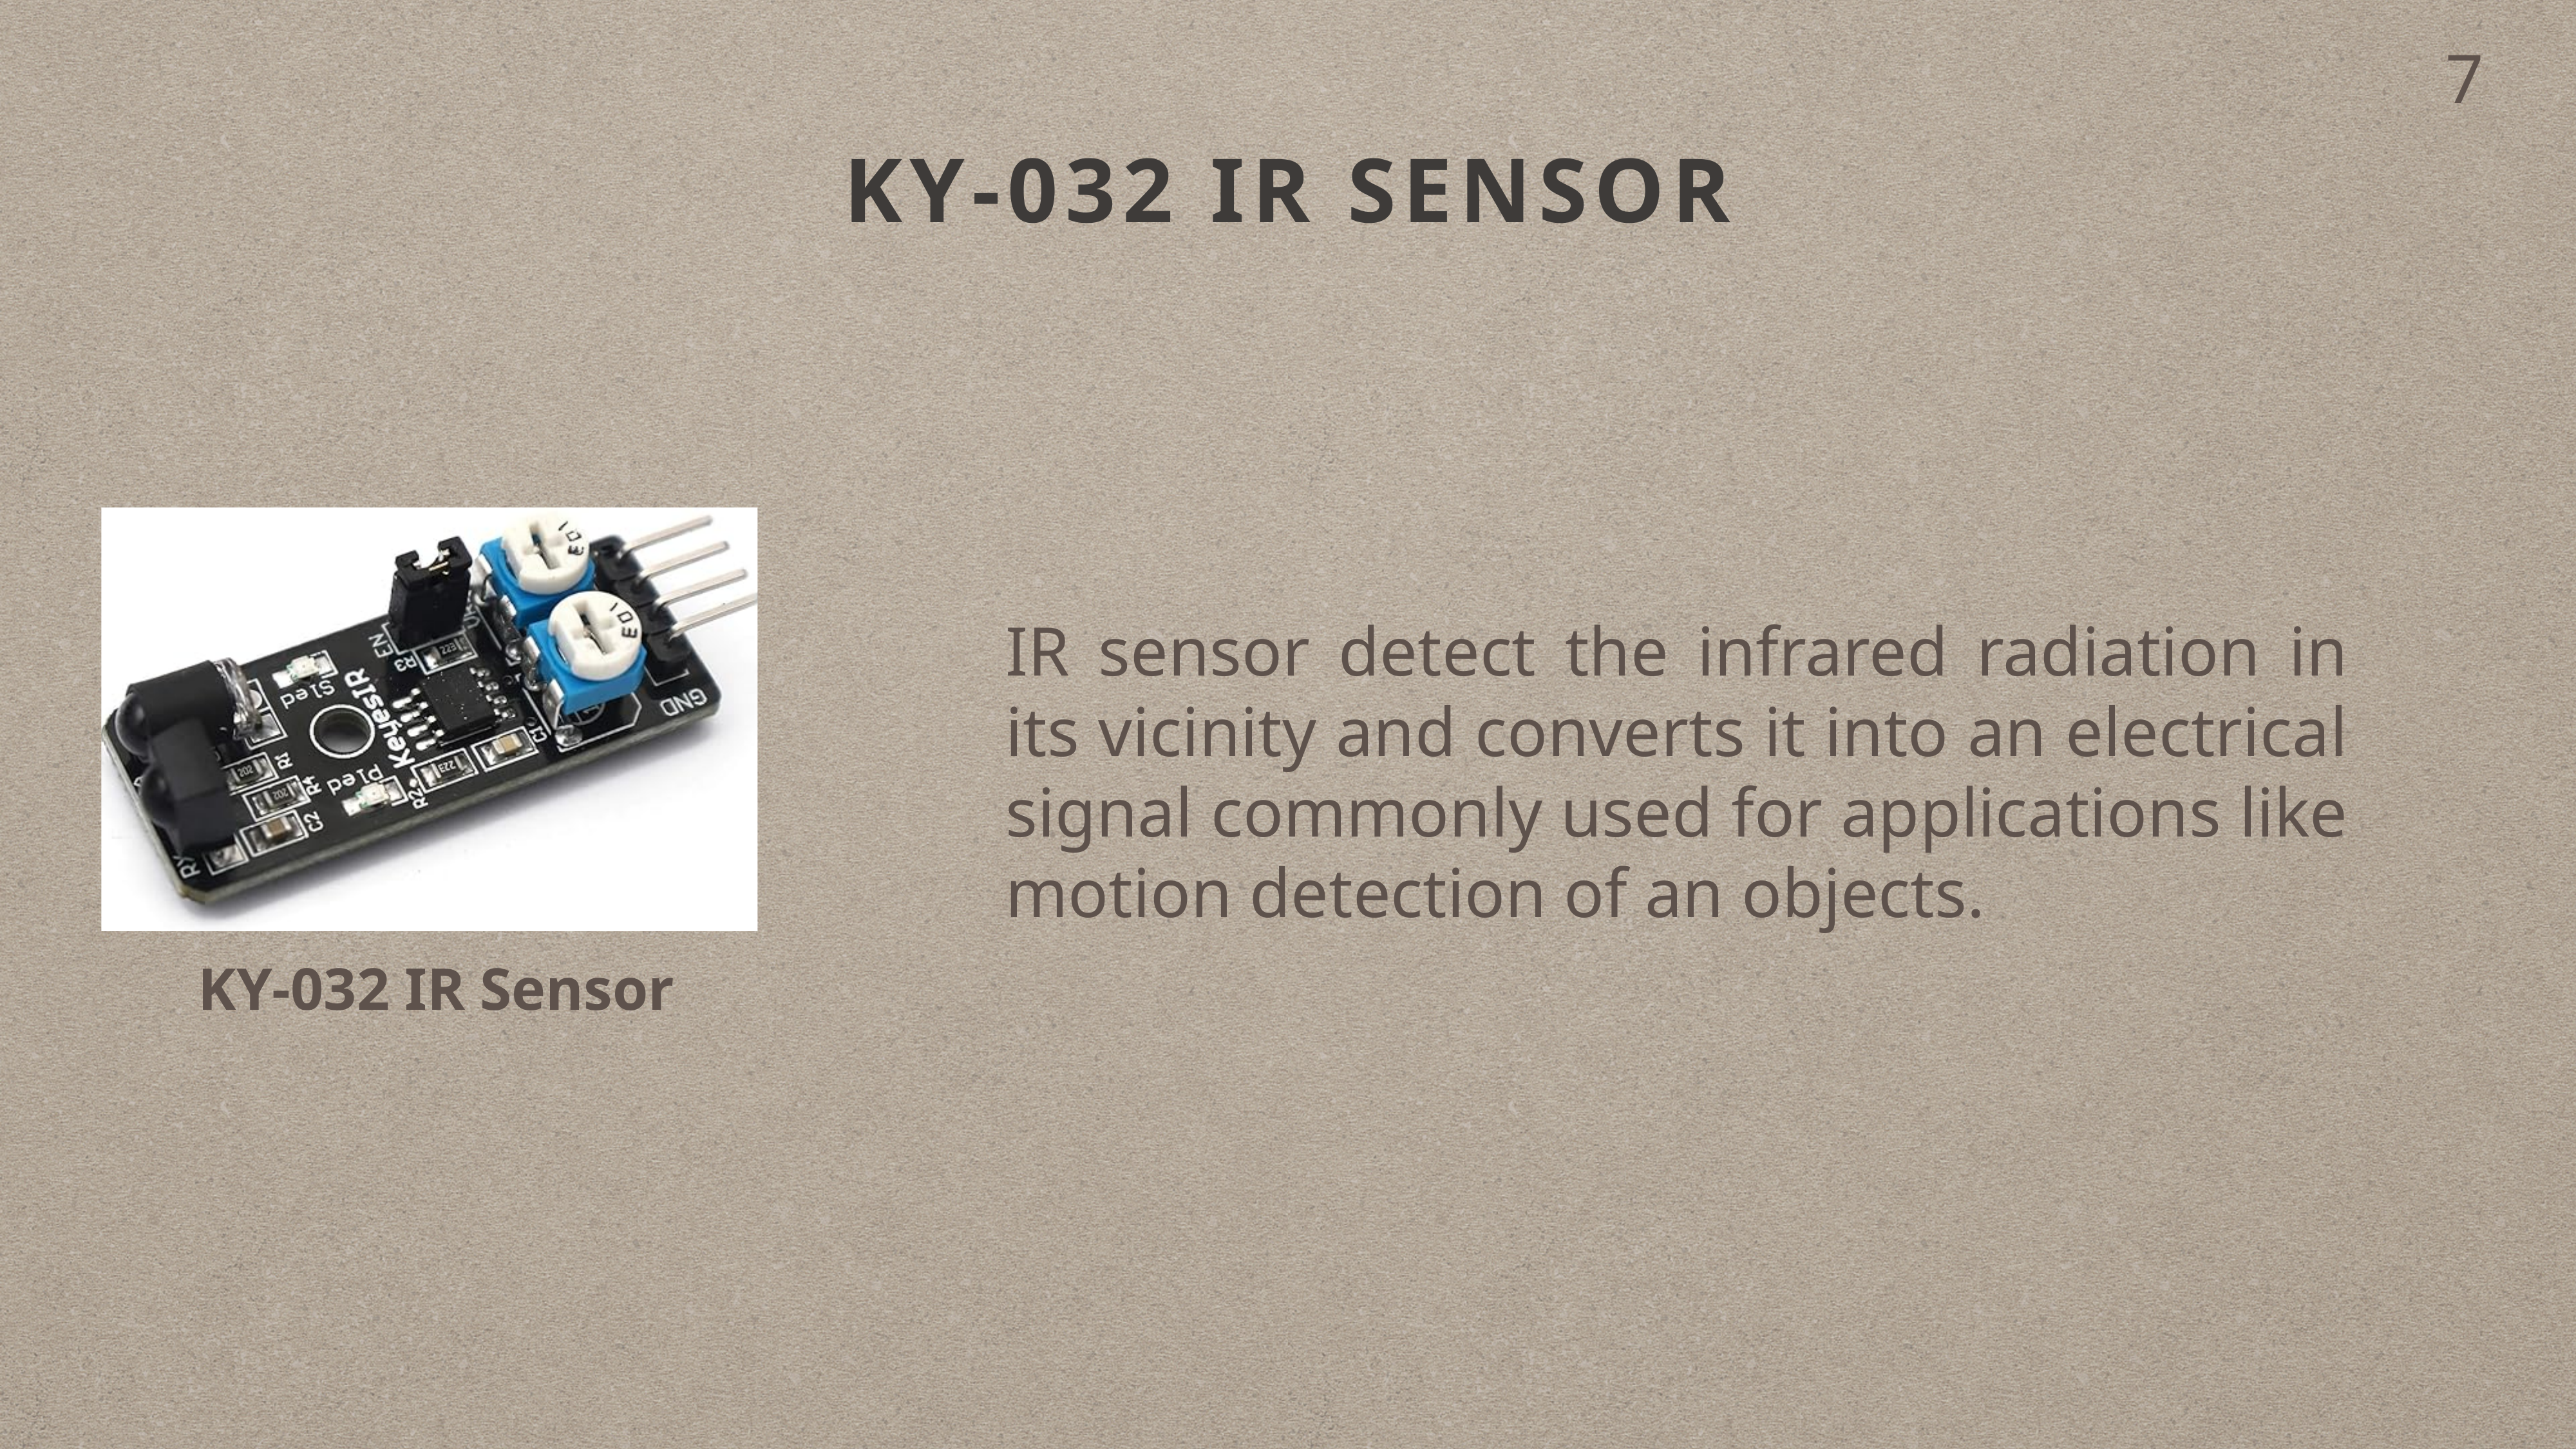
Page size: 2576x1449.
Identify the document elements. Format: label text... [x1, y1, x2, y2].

text_box KY-032 IR Sensor [193, 947, 702, 1027]
text_box 7 [2439, 31, 2526, 122]
text_box IR sensor detect the infrared radiation in its vicinity and converts it into an electrical signal commonly used for applications like motion detection of an objects. [1000, 603, 2355, 936]
title Ky-032 IR Sensor [178, 52, 2398, 342]
picture [0, 0, 2576, 1449]
